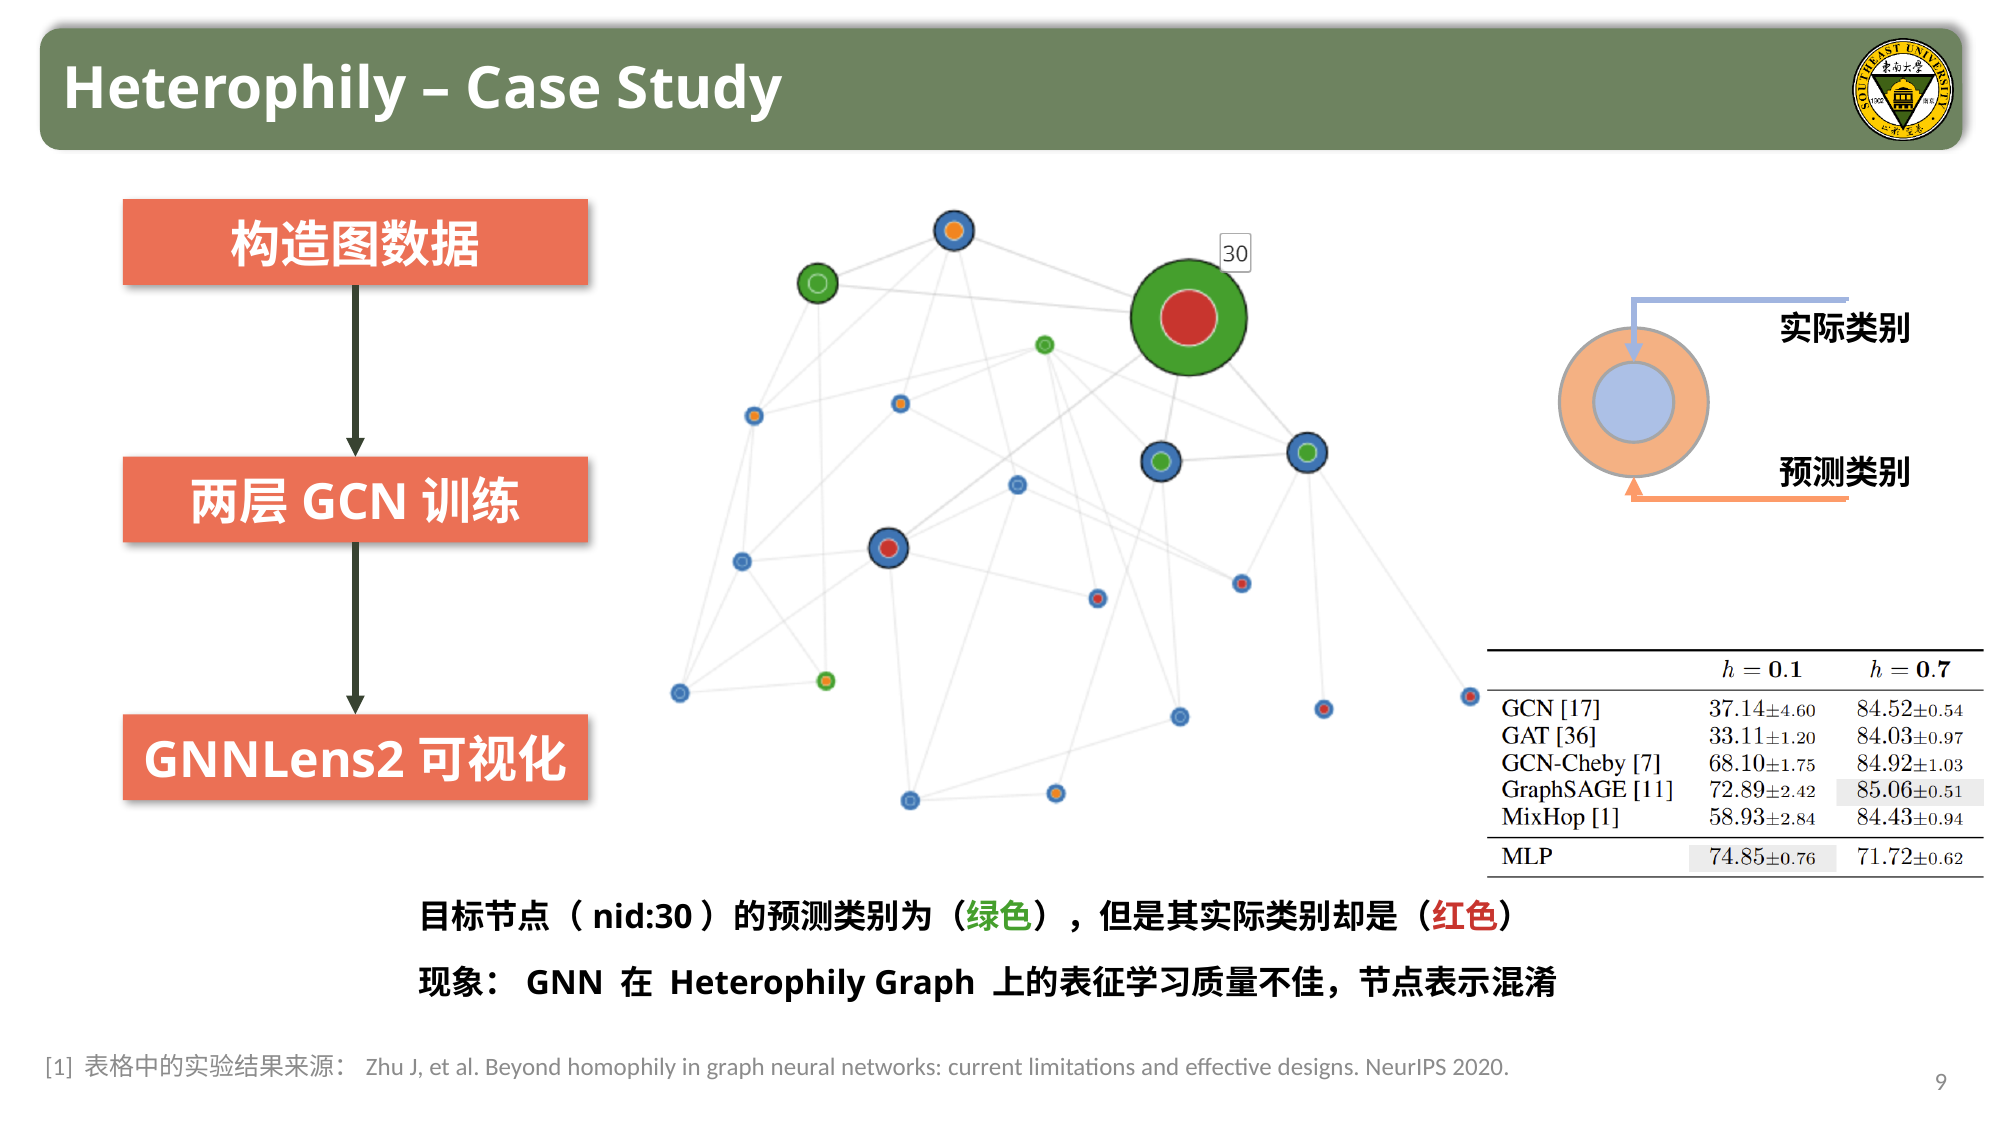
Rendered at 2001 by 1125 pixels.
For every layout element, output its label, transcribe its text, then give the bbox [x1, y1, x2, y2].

picture [598, 199, 1994, 880]
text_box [1559, 300, 1929, 500]
list Heterophily – Case Study [47, 42, 1709, 136]
picture [1852, 38, 1954, 141]
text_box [403, 887, 1597, 1010]
slide_number 9 [1894, 1051, 1963, 1111]
text_box [1] 表格中的实验结果来源：Zhu J, et al. Beyond homophily in graph neural networks: current limitations and effective designs. NeurIPS 2020. [29, 1042, 1894, 1111]
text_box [122, 199, 588, 801]
